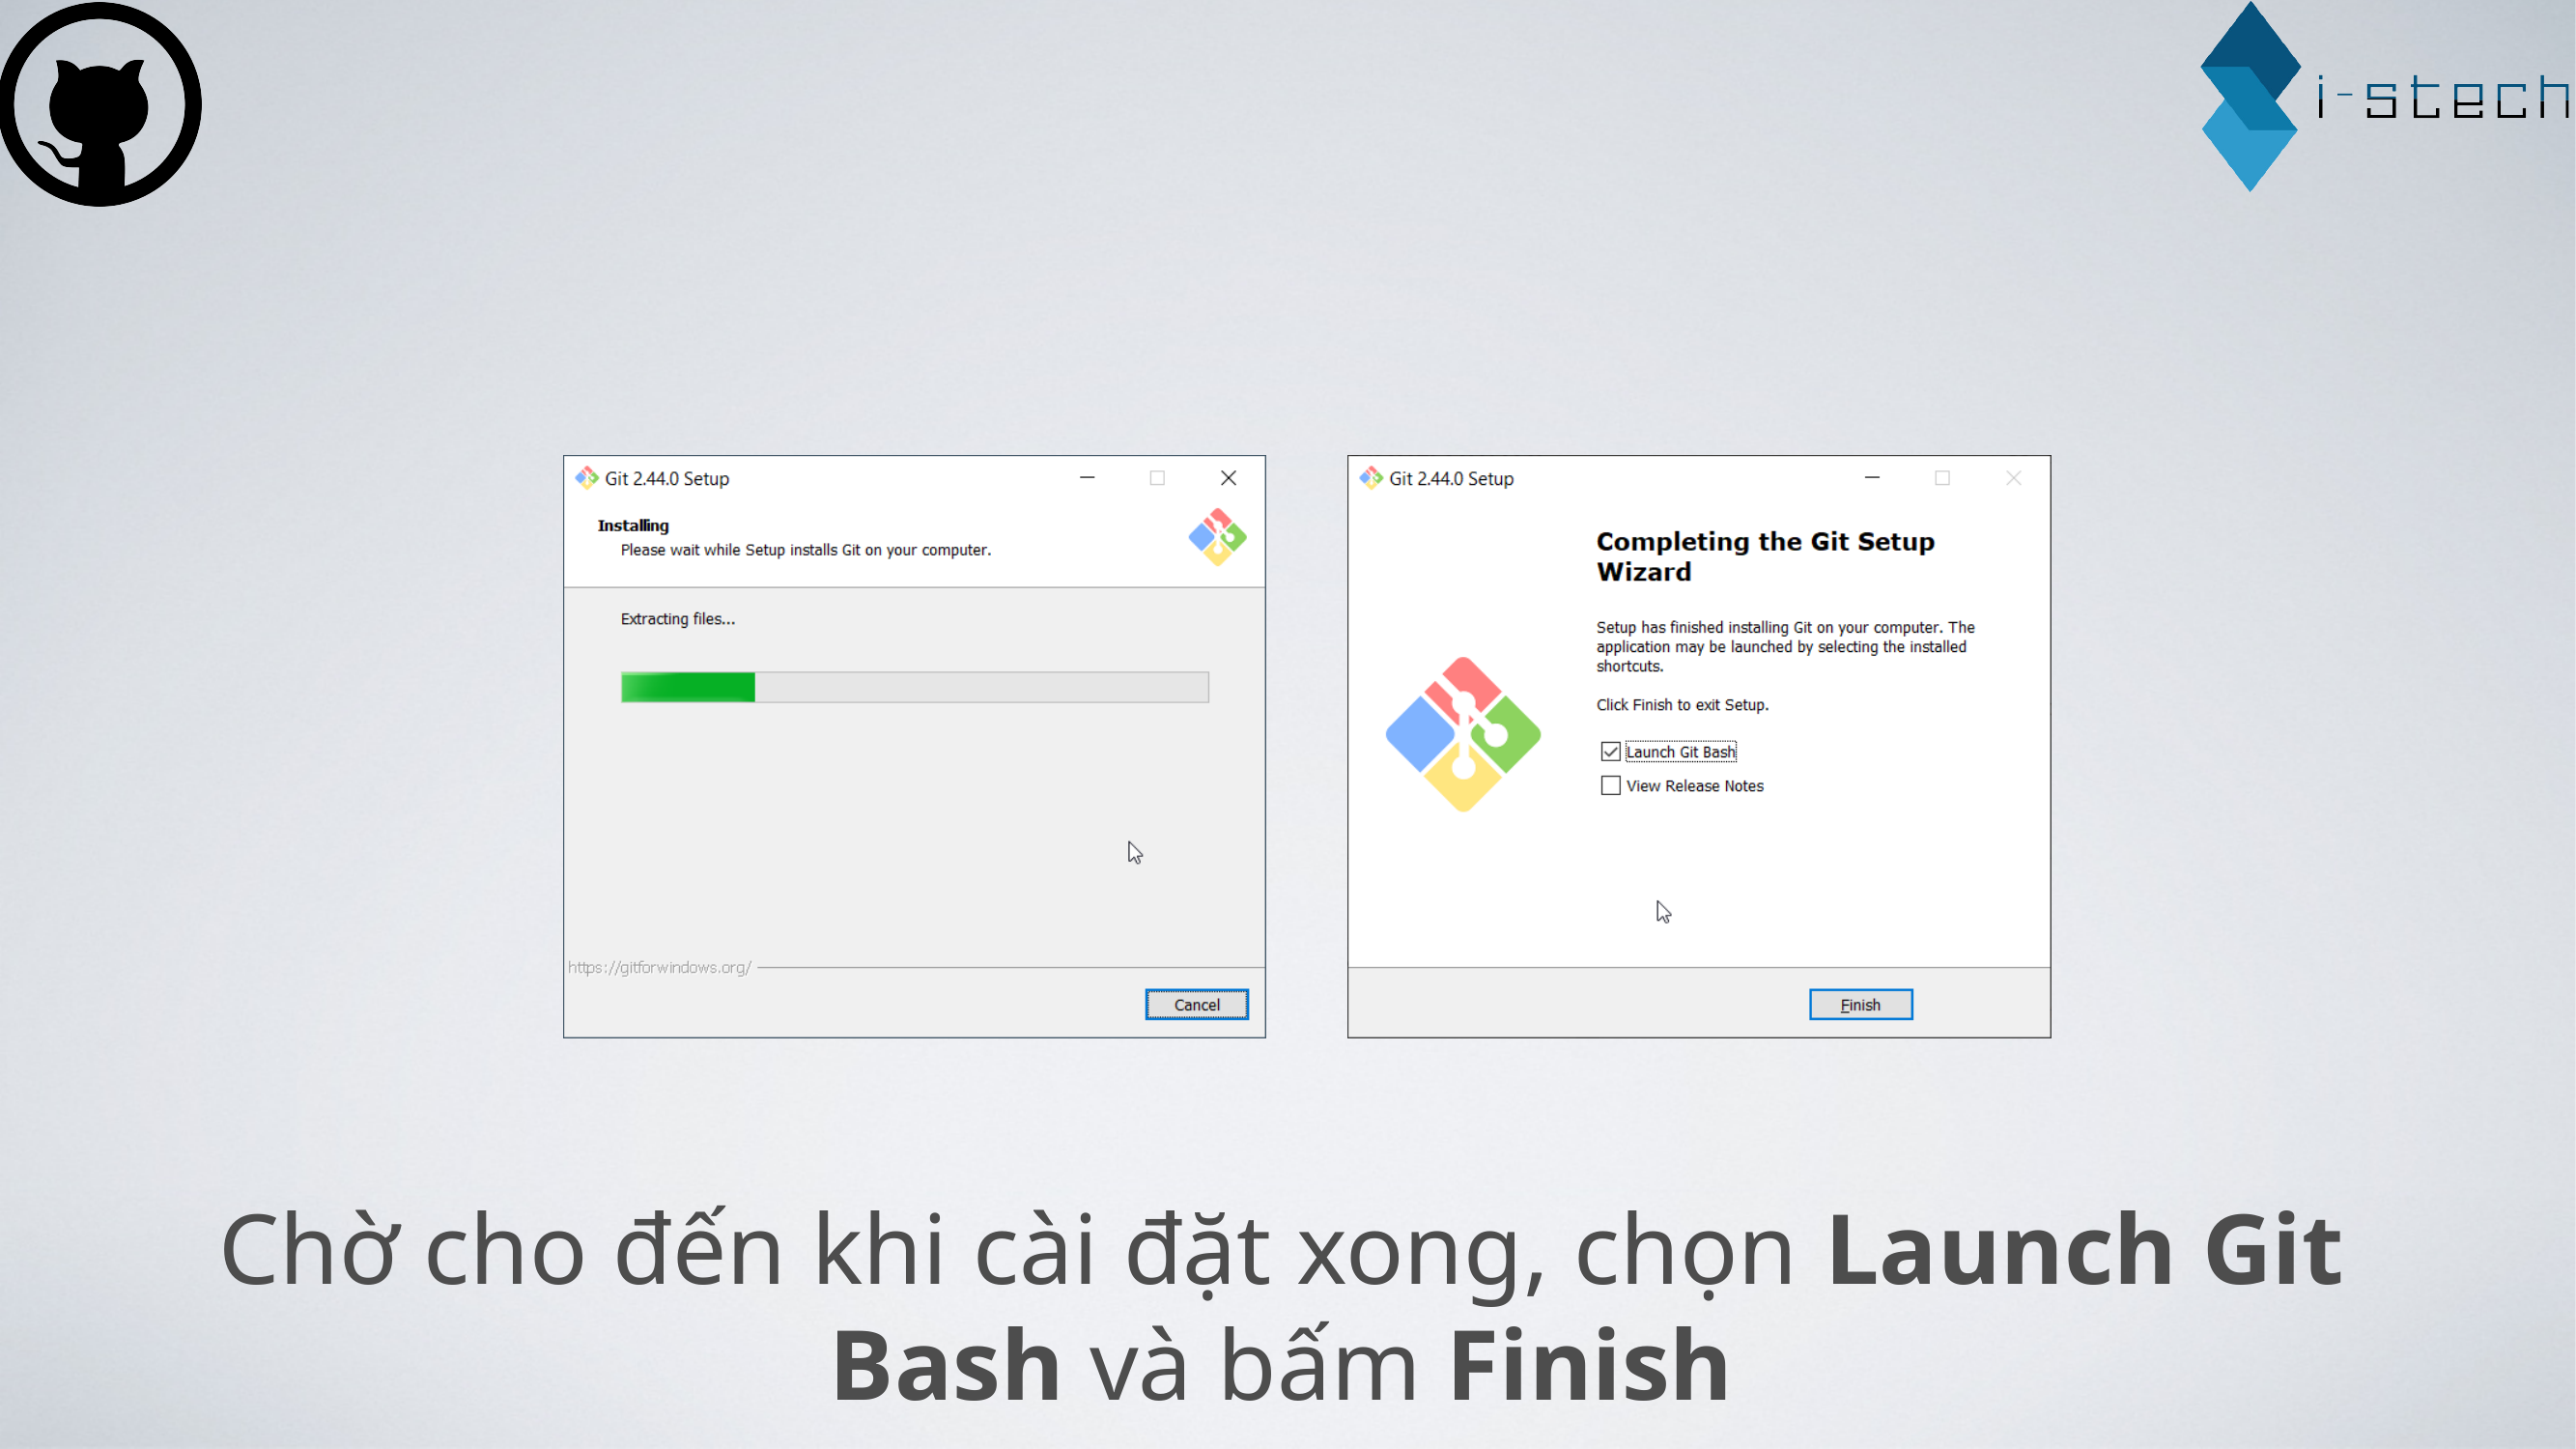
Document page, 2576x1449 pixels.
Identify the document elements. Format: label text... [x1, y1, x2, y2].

text_box Chờ cho đến khi cài đặt xong, chọn Launch Git Bash và bấm Finish [116, 1208, 2448, 1401]
picture [0, 0, 2576, 1449]
